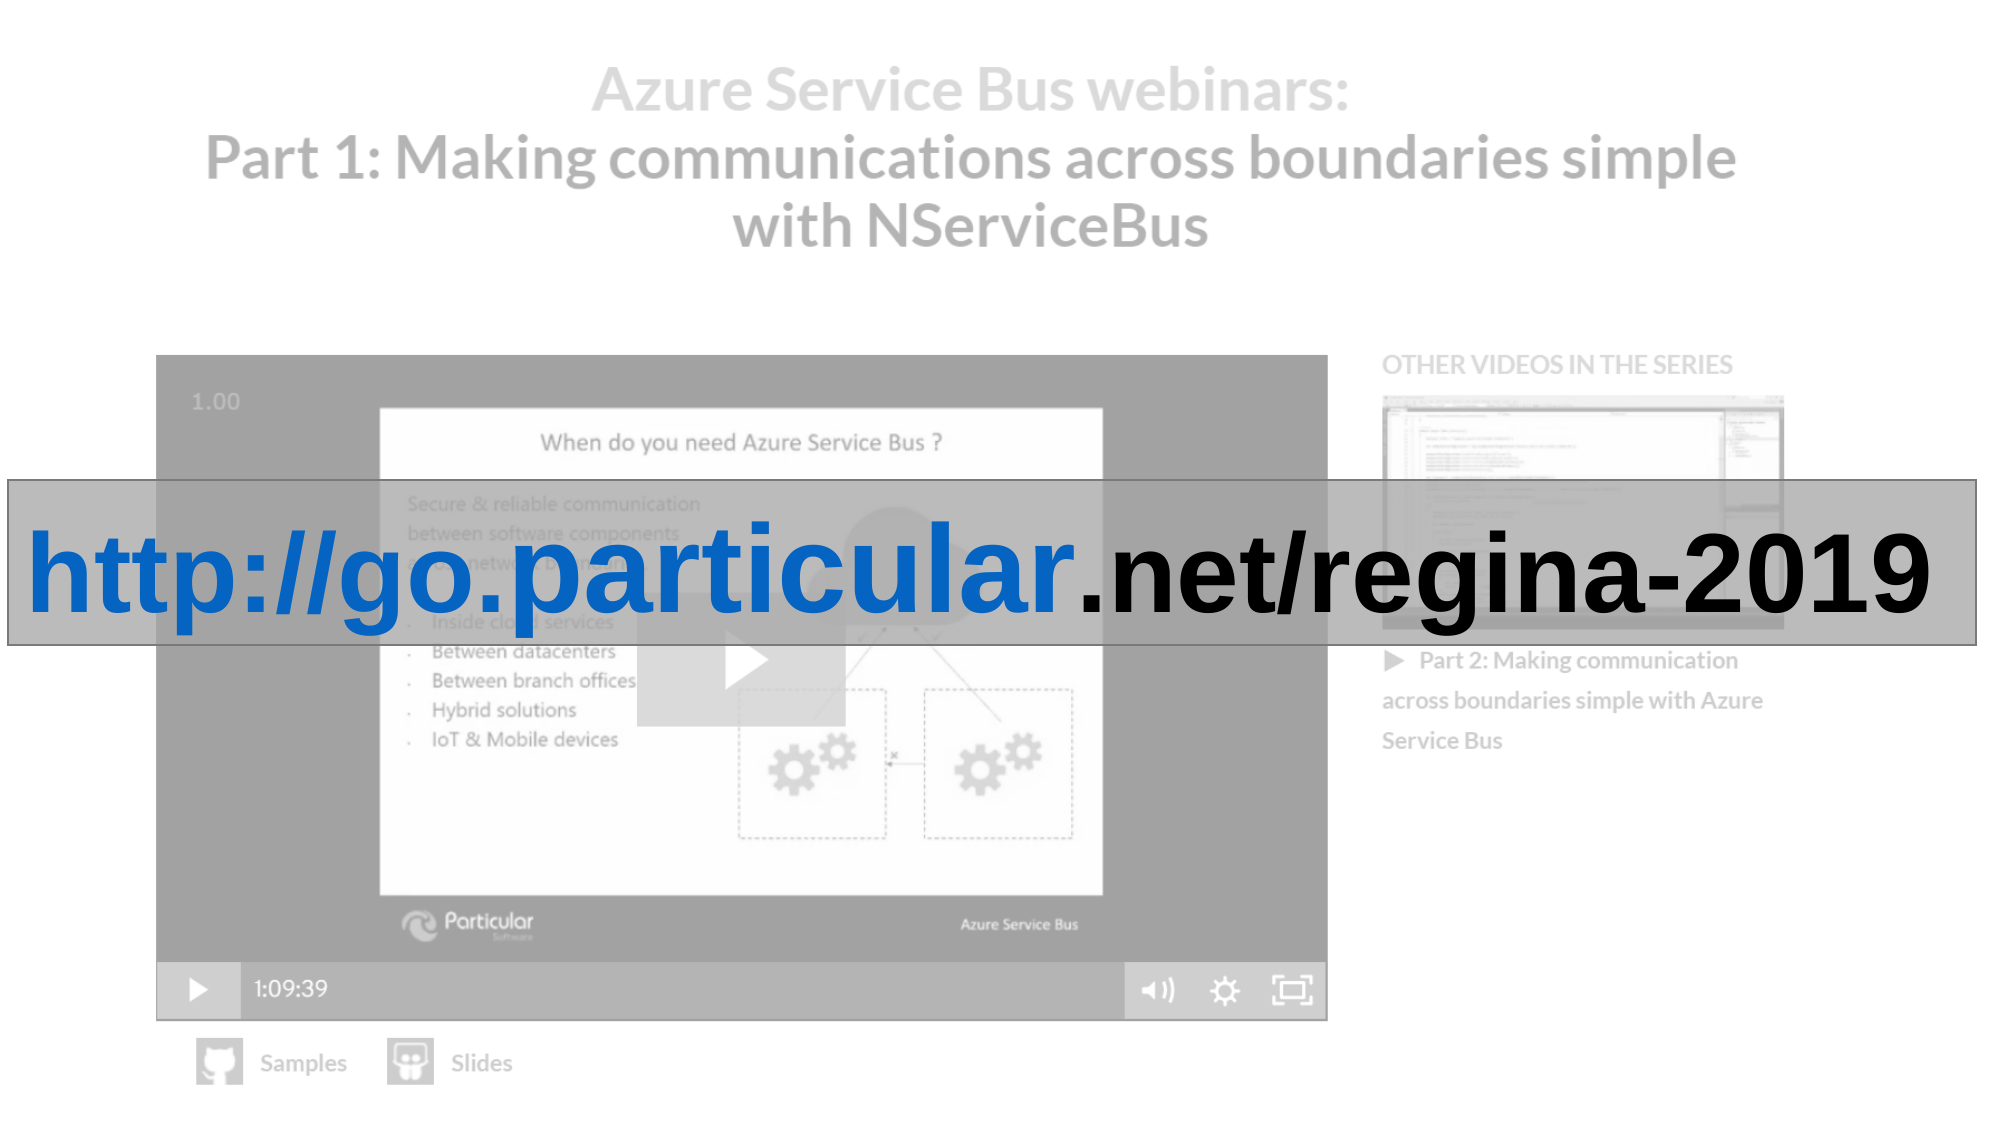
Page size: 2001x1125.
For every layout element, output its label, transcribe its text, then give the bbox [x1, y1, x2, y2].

text_box http://go.particular.net/regina-2019 [7, 479, 126, 646]
picture [126, 0, 1859, 1125]
text_box http://go.particular.net/regina-2019 [1859, 479, 1977, 646]
